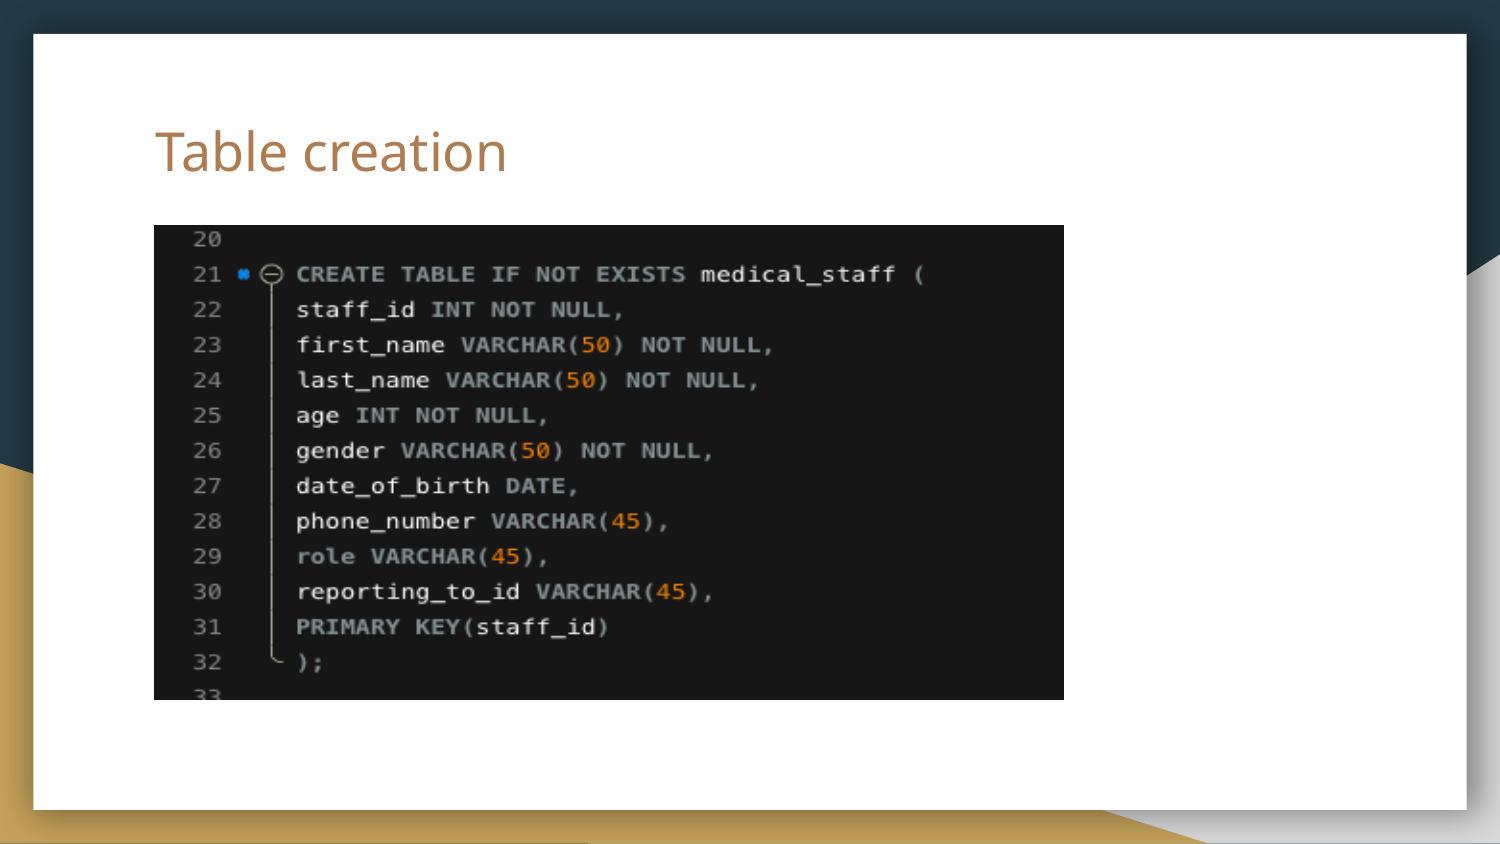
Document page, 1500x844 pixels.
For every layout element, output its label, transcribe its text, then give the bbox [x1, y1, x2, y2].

picture [154, 225, 1065, 701]
title Table creation [140, 103, 1366, 199]
